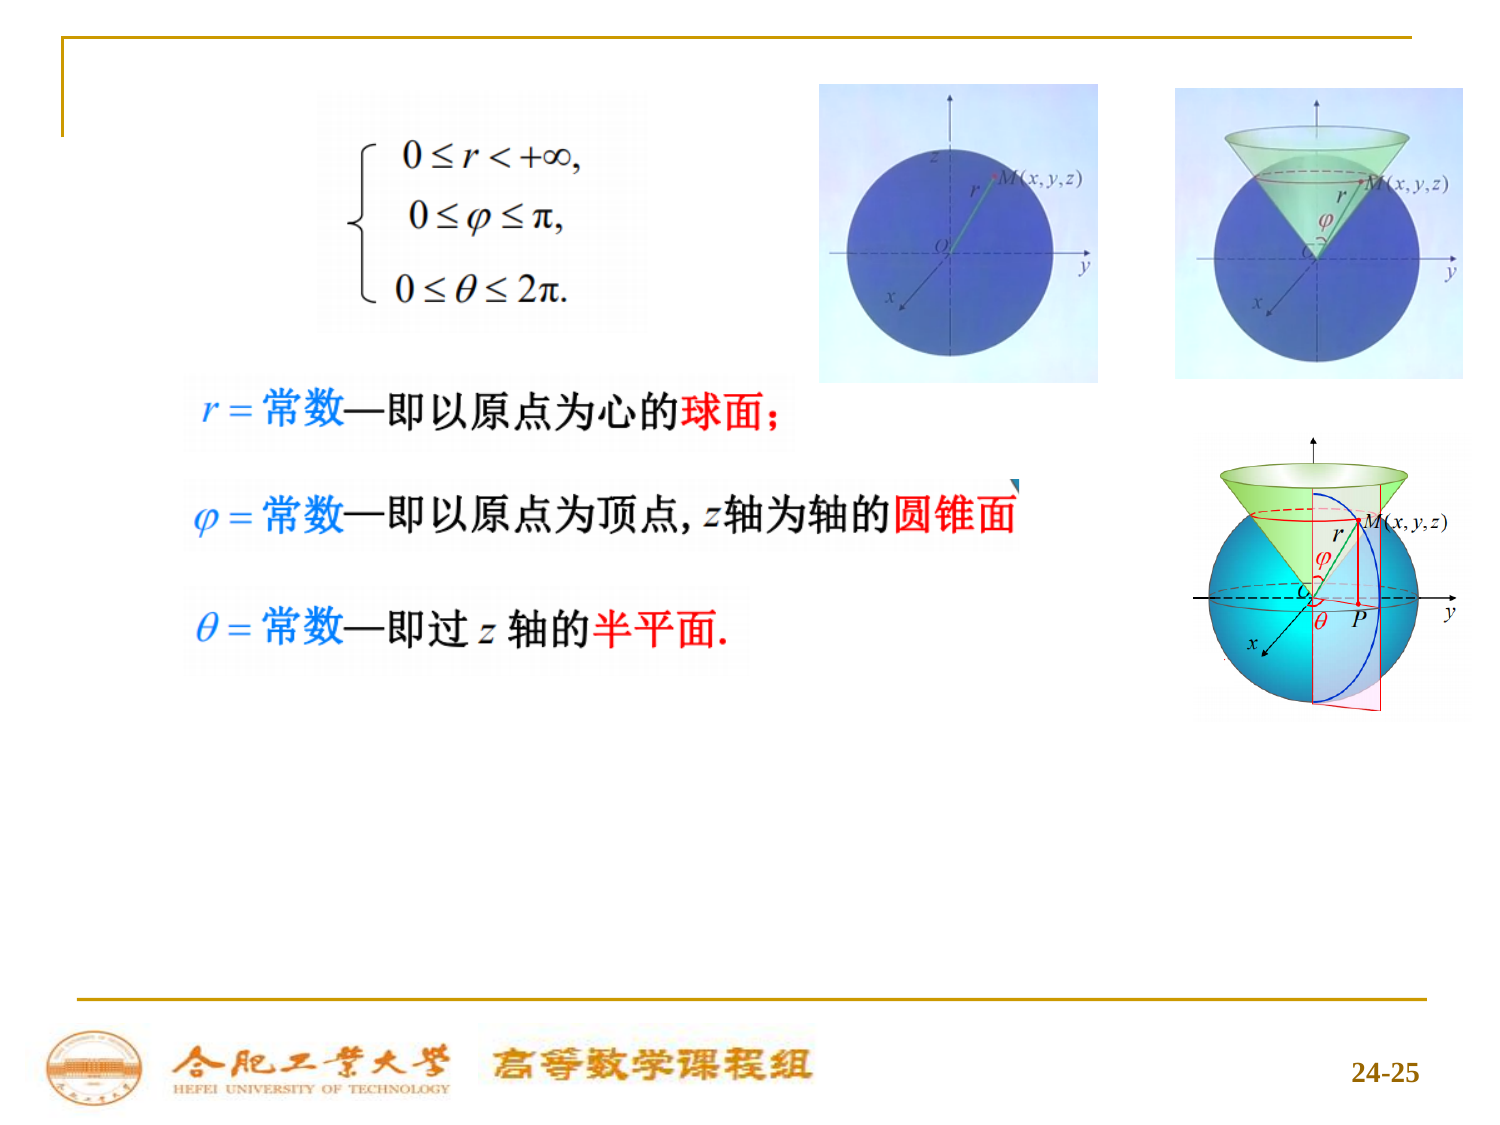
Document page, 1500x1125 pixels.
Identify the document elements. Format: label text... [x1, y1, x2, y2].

picture [1174, 88, 1463, 379]
picture [182, 585, 750, 677]
picture [316, 89, 649, 333]
slide_number 24-25 [1084, 1020, 1436, 1097]
picture [819, 83, 1098, 384]
picture [182, 479, 1020, 553]
picture [25, 1023, 457, 1118]
picture [478, 1023, 821, 1096]
picture [1174, 415, 1483, 734]
picture [182, 373, 795, 452]
